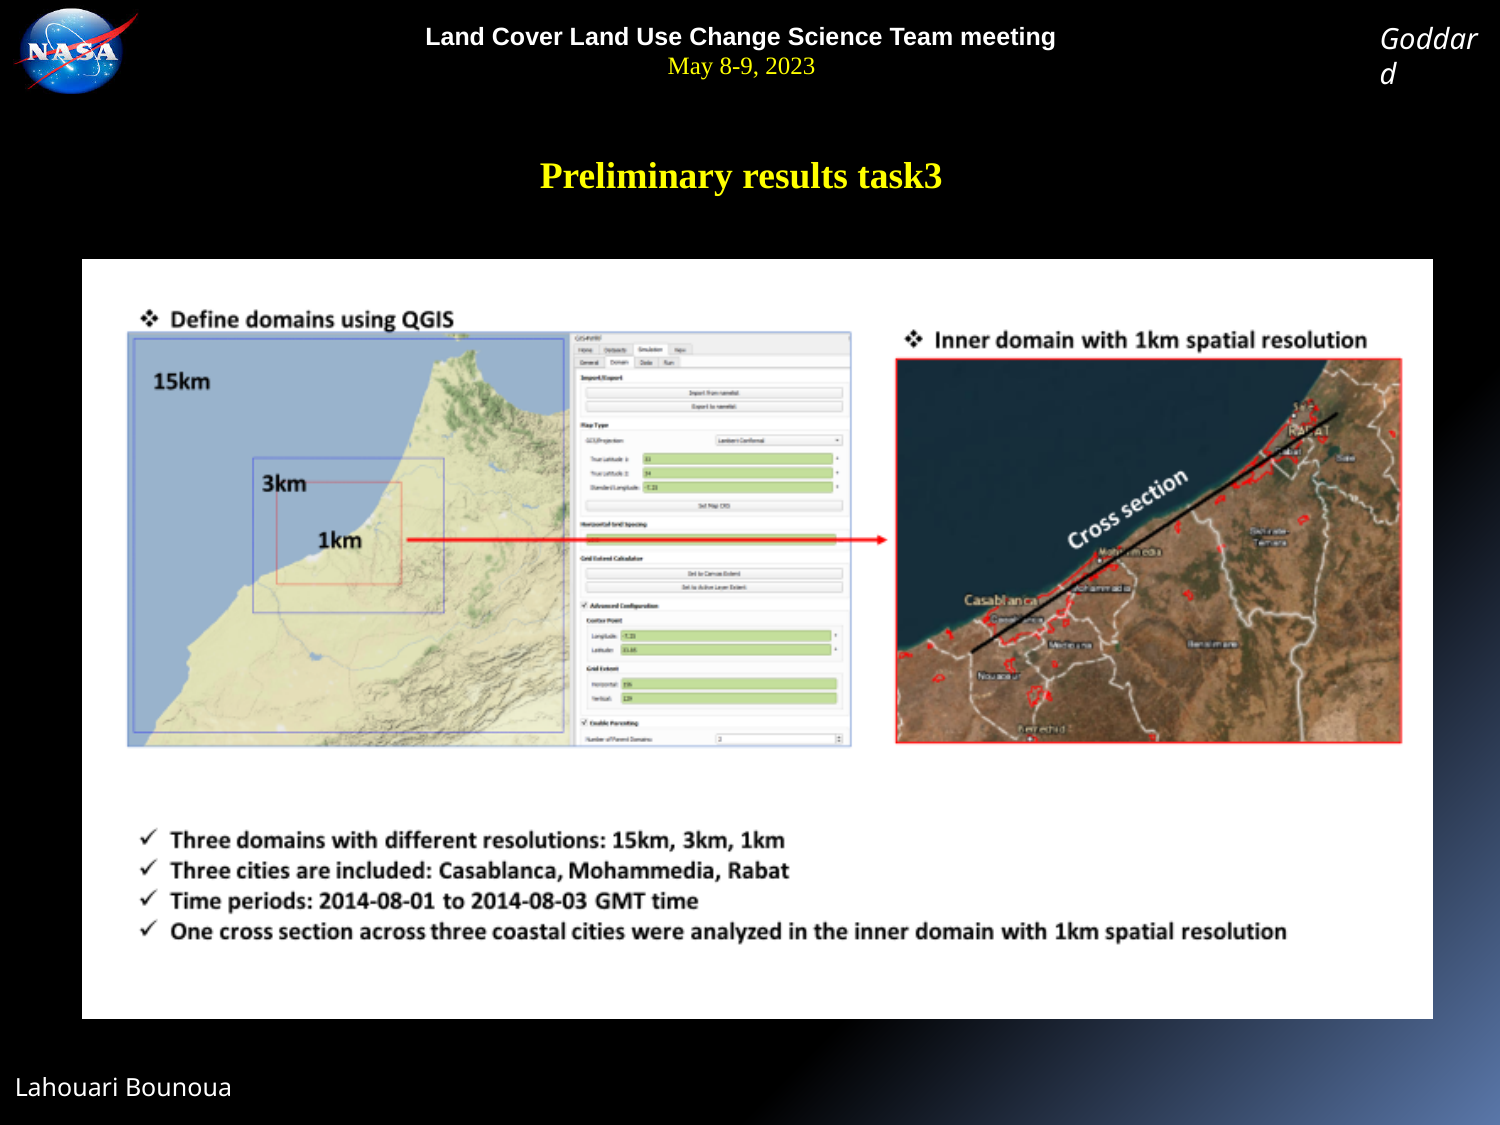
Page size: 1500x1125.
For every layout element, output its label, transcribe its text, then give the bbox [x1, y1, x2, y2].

text_box Preliminary results task3 [366, 143, 1117, 204]
text_box Lahouari Bounoua [0, 1064, 338, 1110]
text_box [0, 0, 1500, 104]
picture [82, 259, 1433, 1019]
